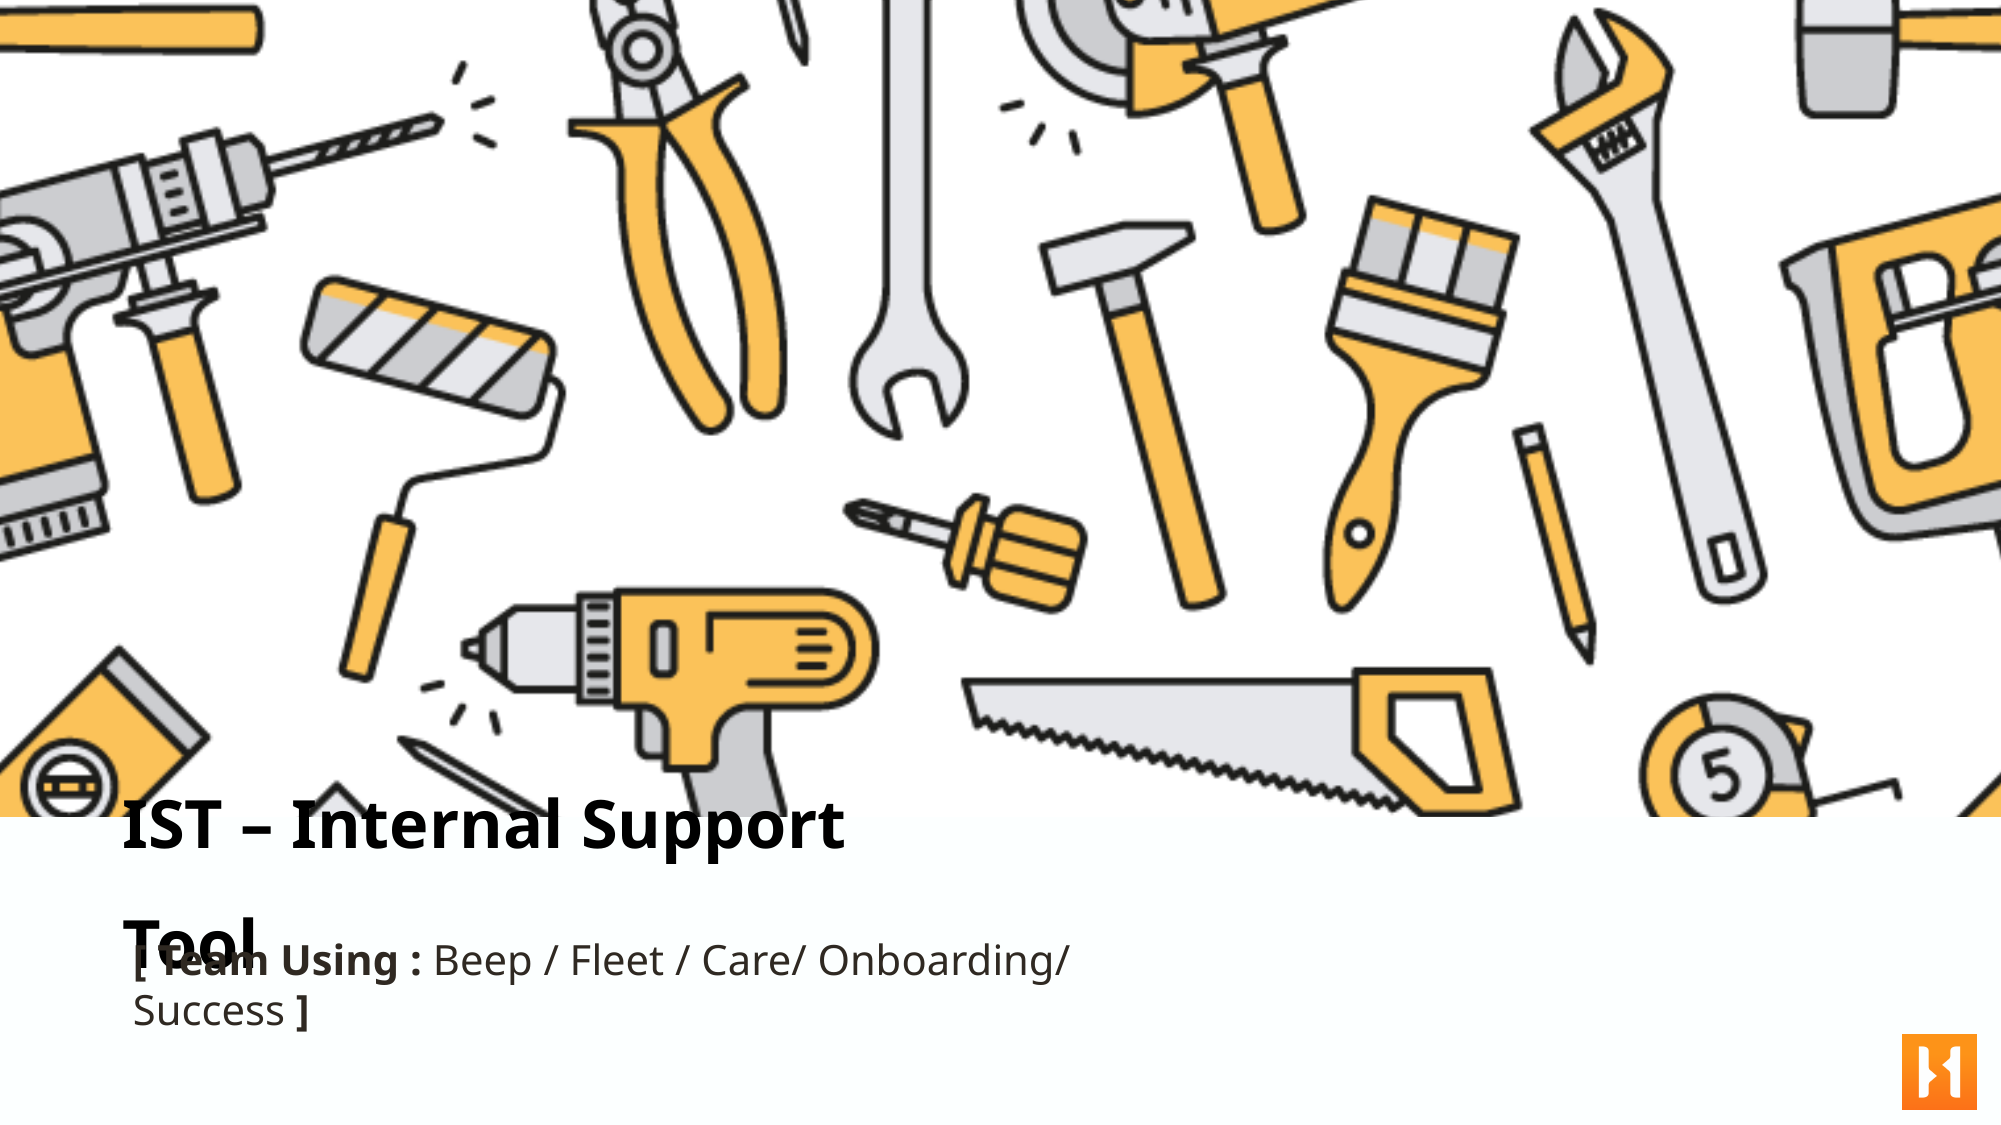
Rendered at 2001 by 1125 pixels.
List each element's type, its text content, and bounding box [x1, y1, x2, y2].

text_box IST – Internal Support Tool [117, 828, 967, 918]
text_box [ Team Using : Beep / Fleet / Care/ Onboarding/ Success ] [117, 918, 1195, 1049]
picture [0, 0, 2001, 817]
picture [1901, 1034, 1977, 1110]
